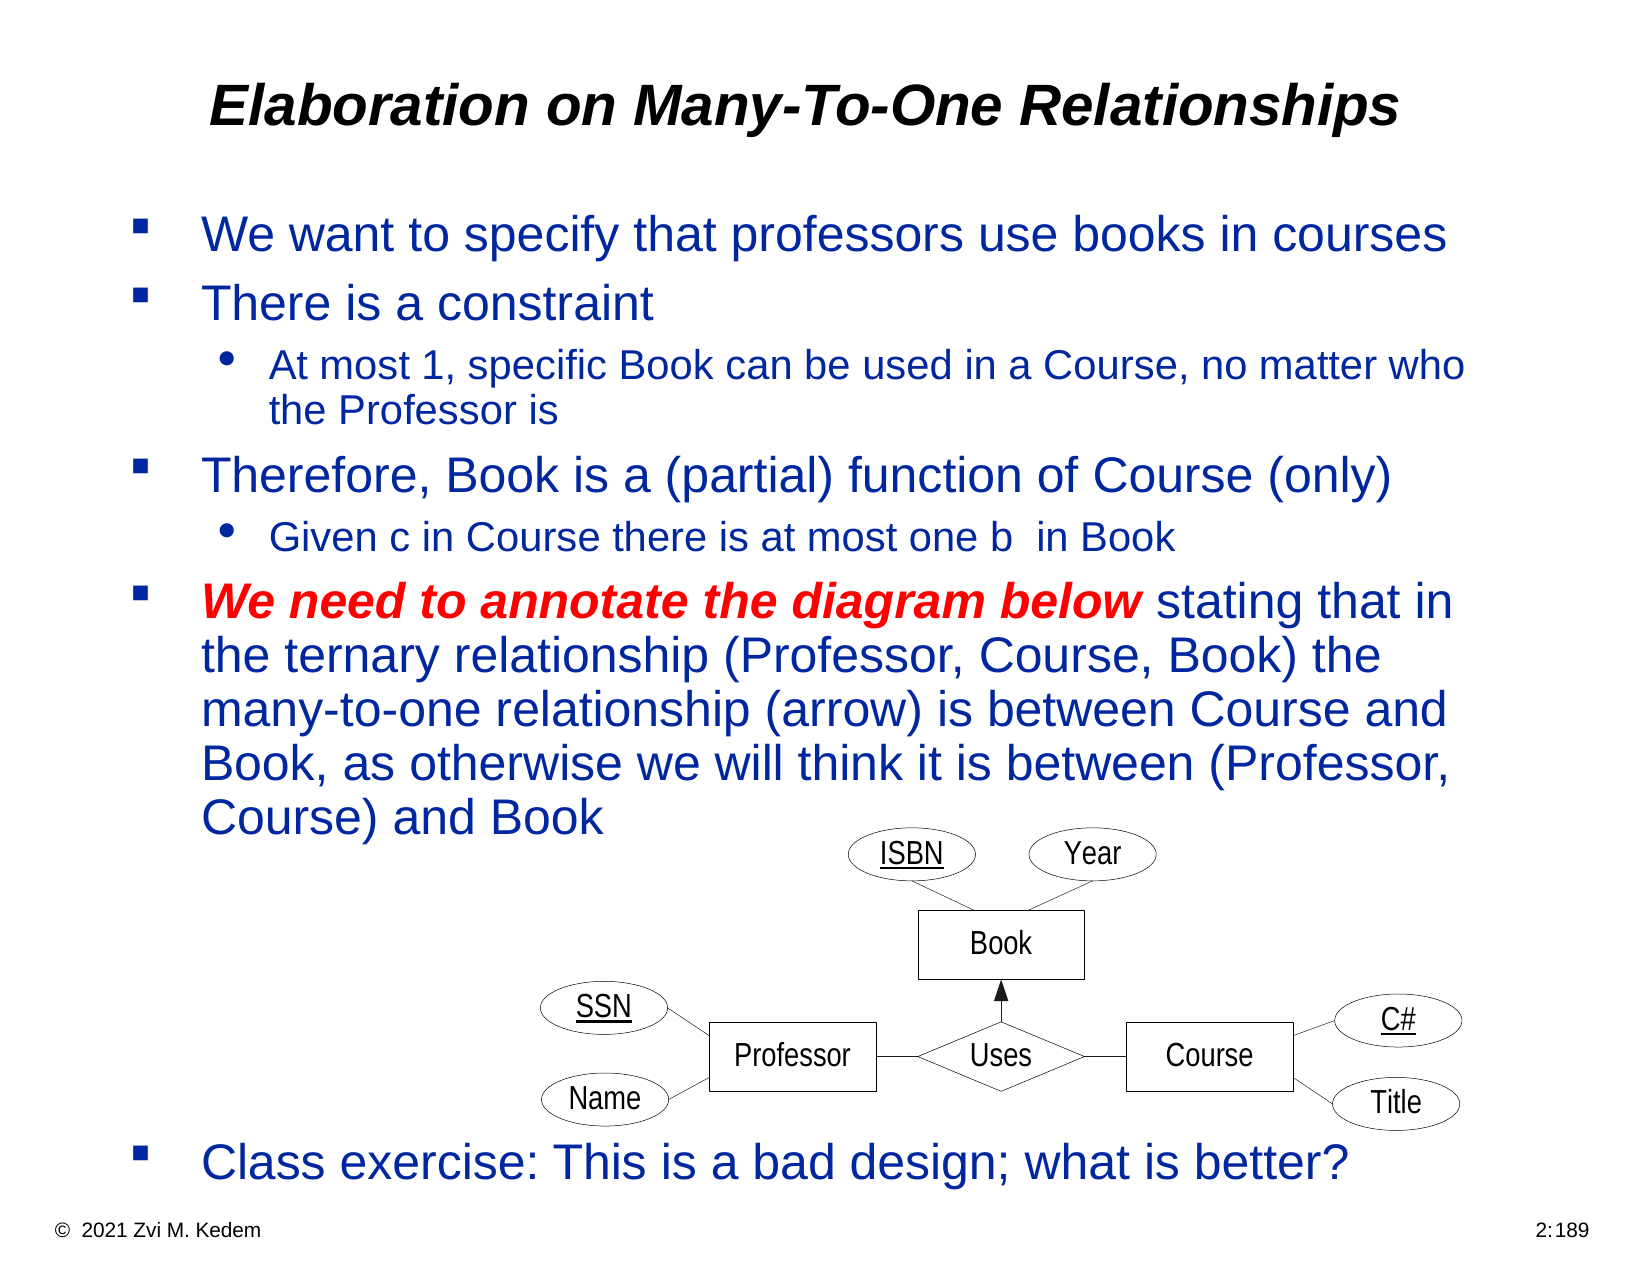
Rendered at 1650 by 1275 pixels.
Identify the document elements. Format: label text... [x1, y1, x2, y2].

list We want to specify that professors use books in courses There is a constraint At most 1, specific Book can be used in a Course, no matter who the Professor is Therefore, Book is a (partial) function of Course (only) Given c in Course there is at most one b in Book We need to annotate the diagram below stating that in the ternary relationship (Professor, Course, Book) the many-to-one relationship (arrow) is between Course and Book, as otherwise we will think it is between (Professor, Course) and Book Class exercise: This is a bad design; what is better? [111, 199, 1513, 1201]
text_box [537, 824, 1466, 1134]
title Elaboration on Many-To-One Relationships [111, 36, 1501, 176]
